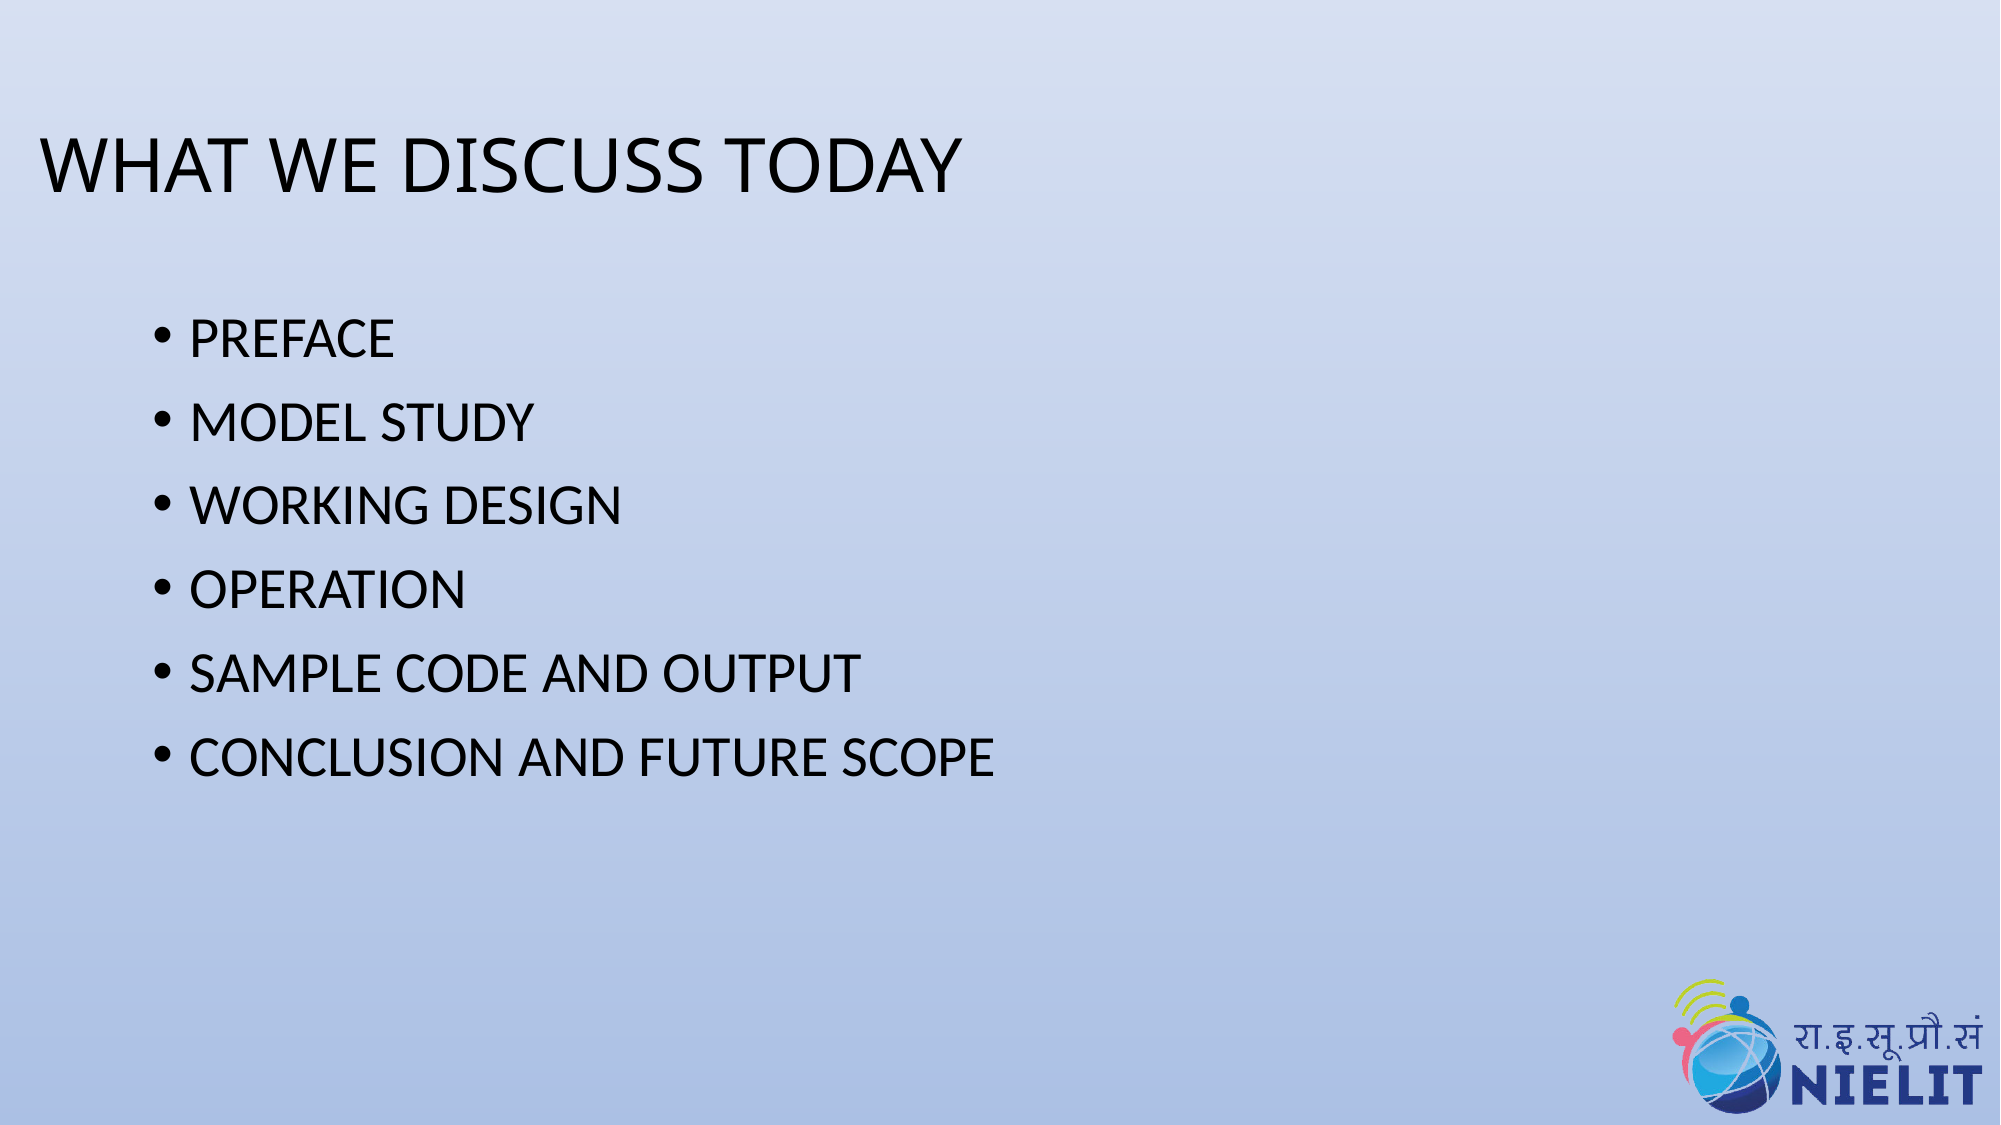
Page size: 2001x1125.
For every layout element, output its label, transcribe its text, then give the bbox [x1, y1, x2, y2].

list PREFACE MODEL STUDY WORKING DESIGN OPERATION SAMPLE CODE AND OUTPUT CONCLUSION AND FUTURE SCOPE [137, 299, 1863, 1014]
title WHAT WE DISCUSS TODAY [24, 59, 1973, 278]
picture [1672, 979, 1983, 1114]
